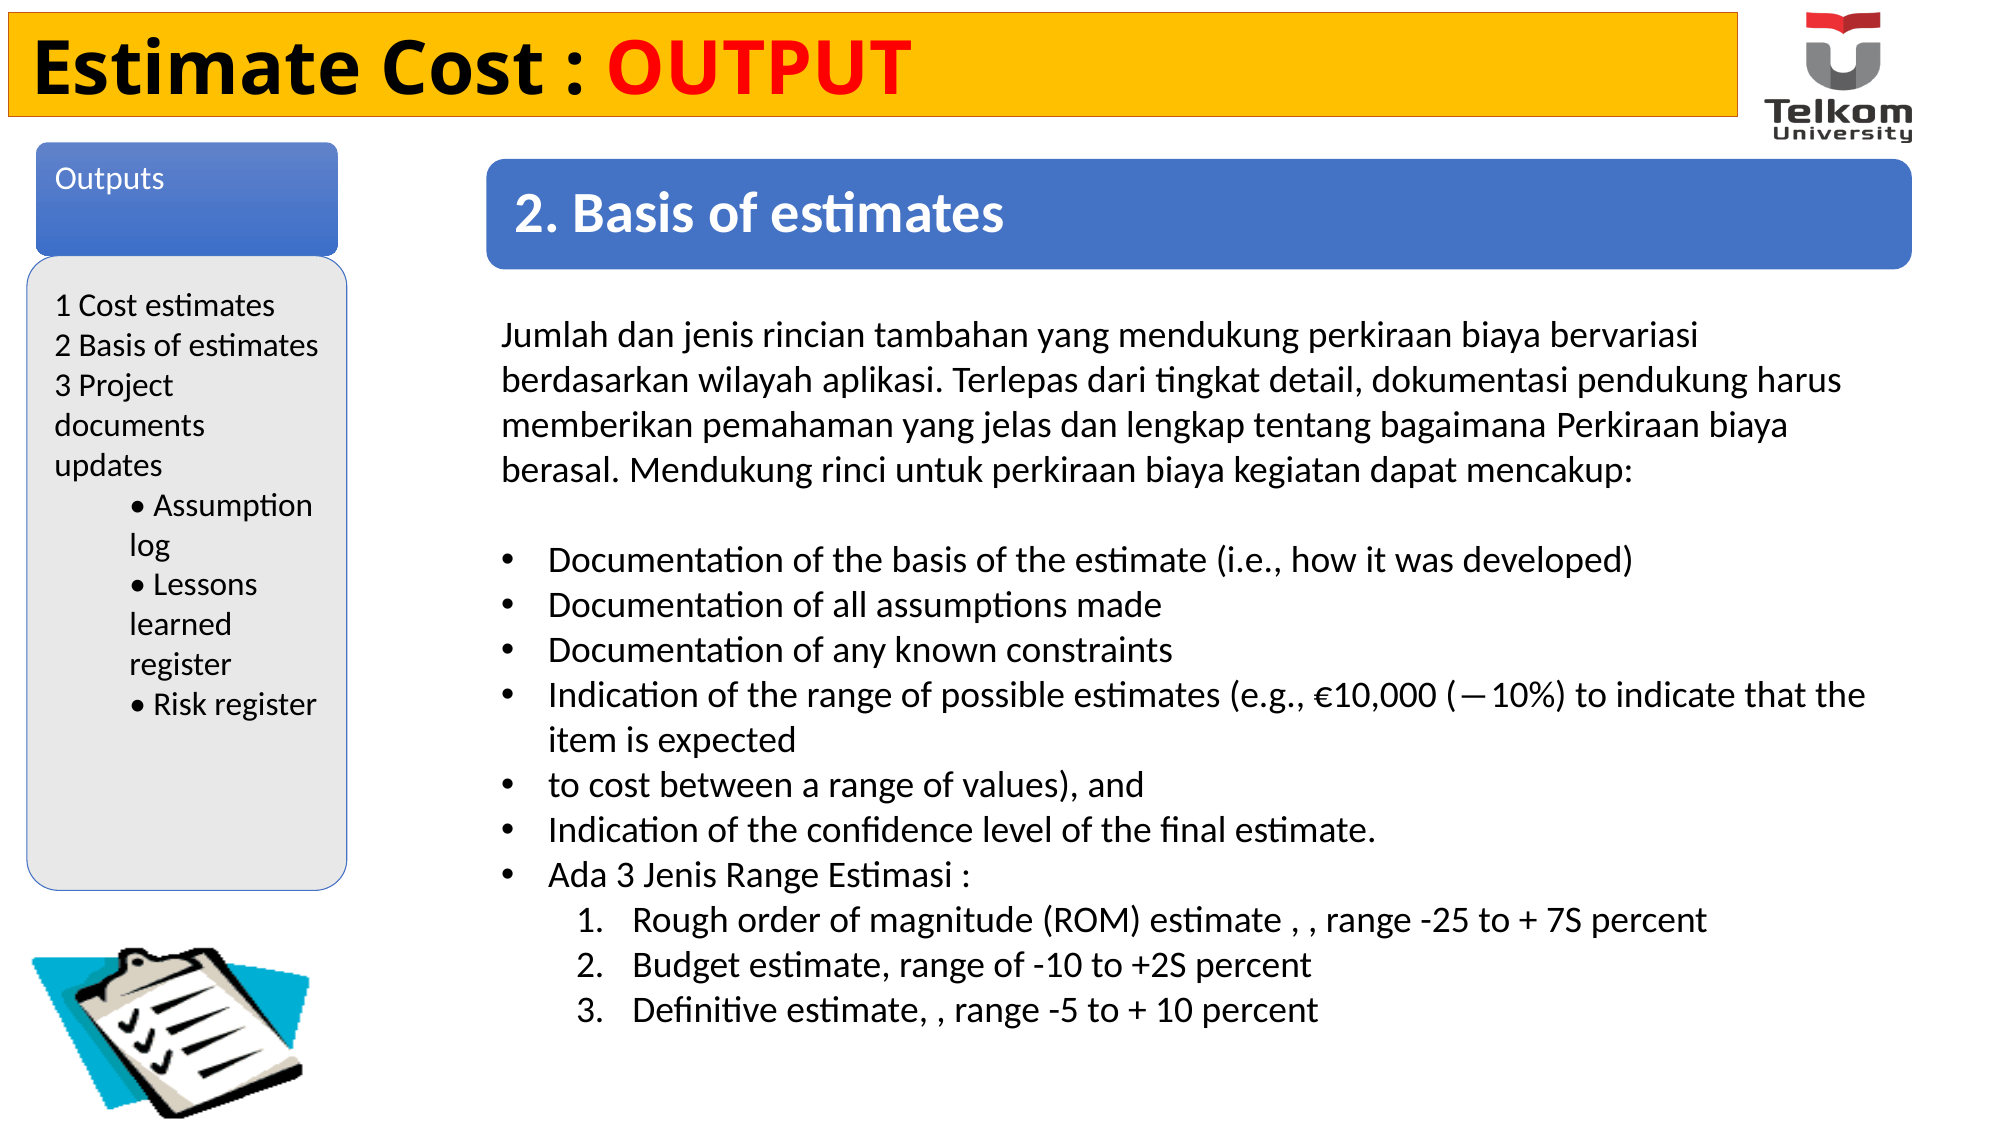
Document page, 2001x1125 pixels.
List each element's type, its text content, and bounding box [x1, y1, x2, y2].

text_box Estimate Cost : OUTPUT [8, 12, 1738, 117]
picture [26, 939, 321, 1125]
picture [1764, 12, 1912, 143]
text_box Jumlah dan jenis rincian tambahan yang mendukung perkiraan biaya bervariasi berdasarkan wilayah aplikasi. Terlepas dari tingkat detail, dokumentasi pendukung harus memberikan pemahaman yang jelas dan lengkap tentang bagaimana Perkiraan biaya berasal. Mendukung rinci untuk perkiraan biaya kegiatan dapat mencakup: Documentation of the basis of the estimate (i.e., how it was developed) Documentation of all assumptions made Documentation of any known constraints Indication of the range of possible estimates (e.g., €10,000 (―10%) to indicate that the item is expected to cost between a range of values), and Indication of the confidence level of the final estimate. Ada 3 Jenis Range Estimasi : Rough order of magnitude (ROM) estimate , , range -25 to + 7S percent Budget estimate, range of -10 to +2S percent Definitive estimate, , range -5 to + 10 percent [486, 303, 1912, 1038]
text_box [486, 158, 1912, 287]
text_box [26, 142, 347, 891]
